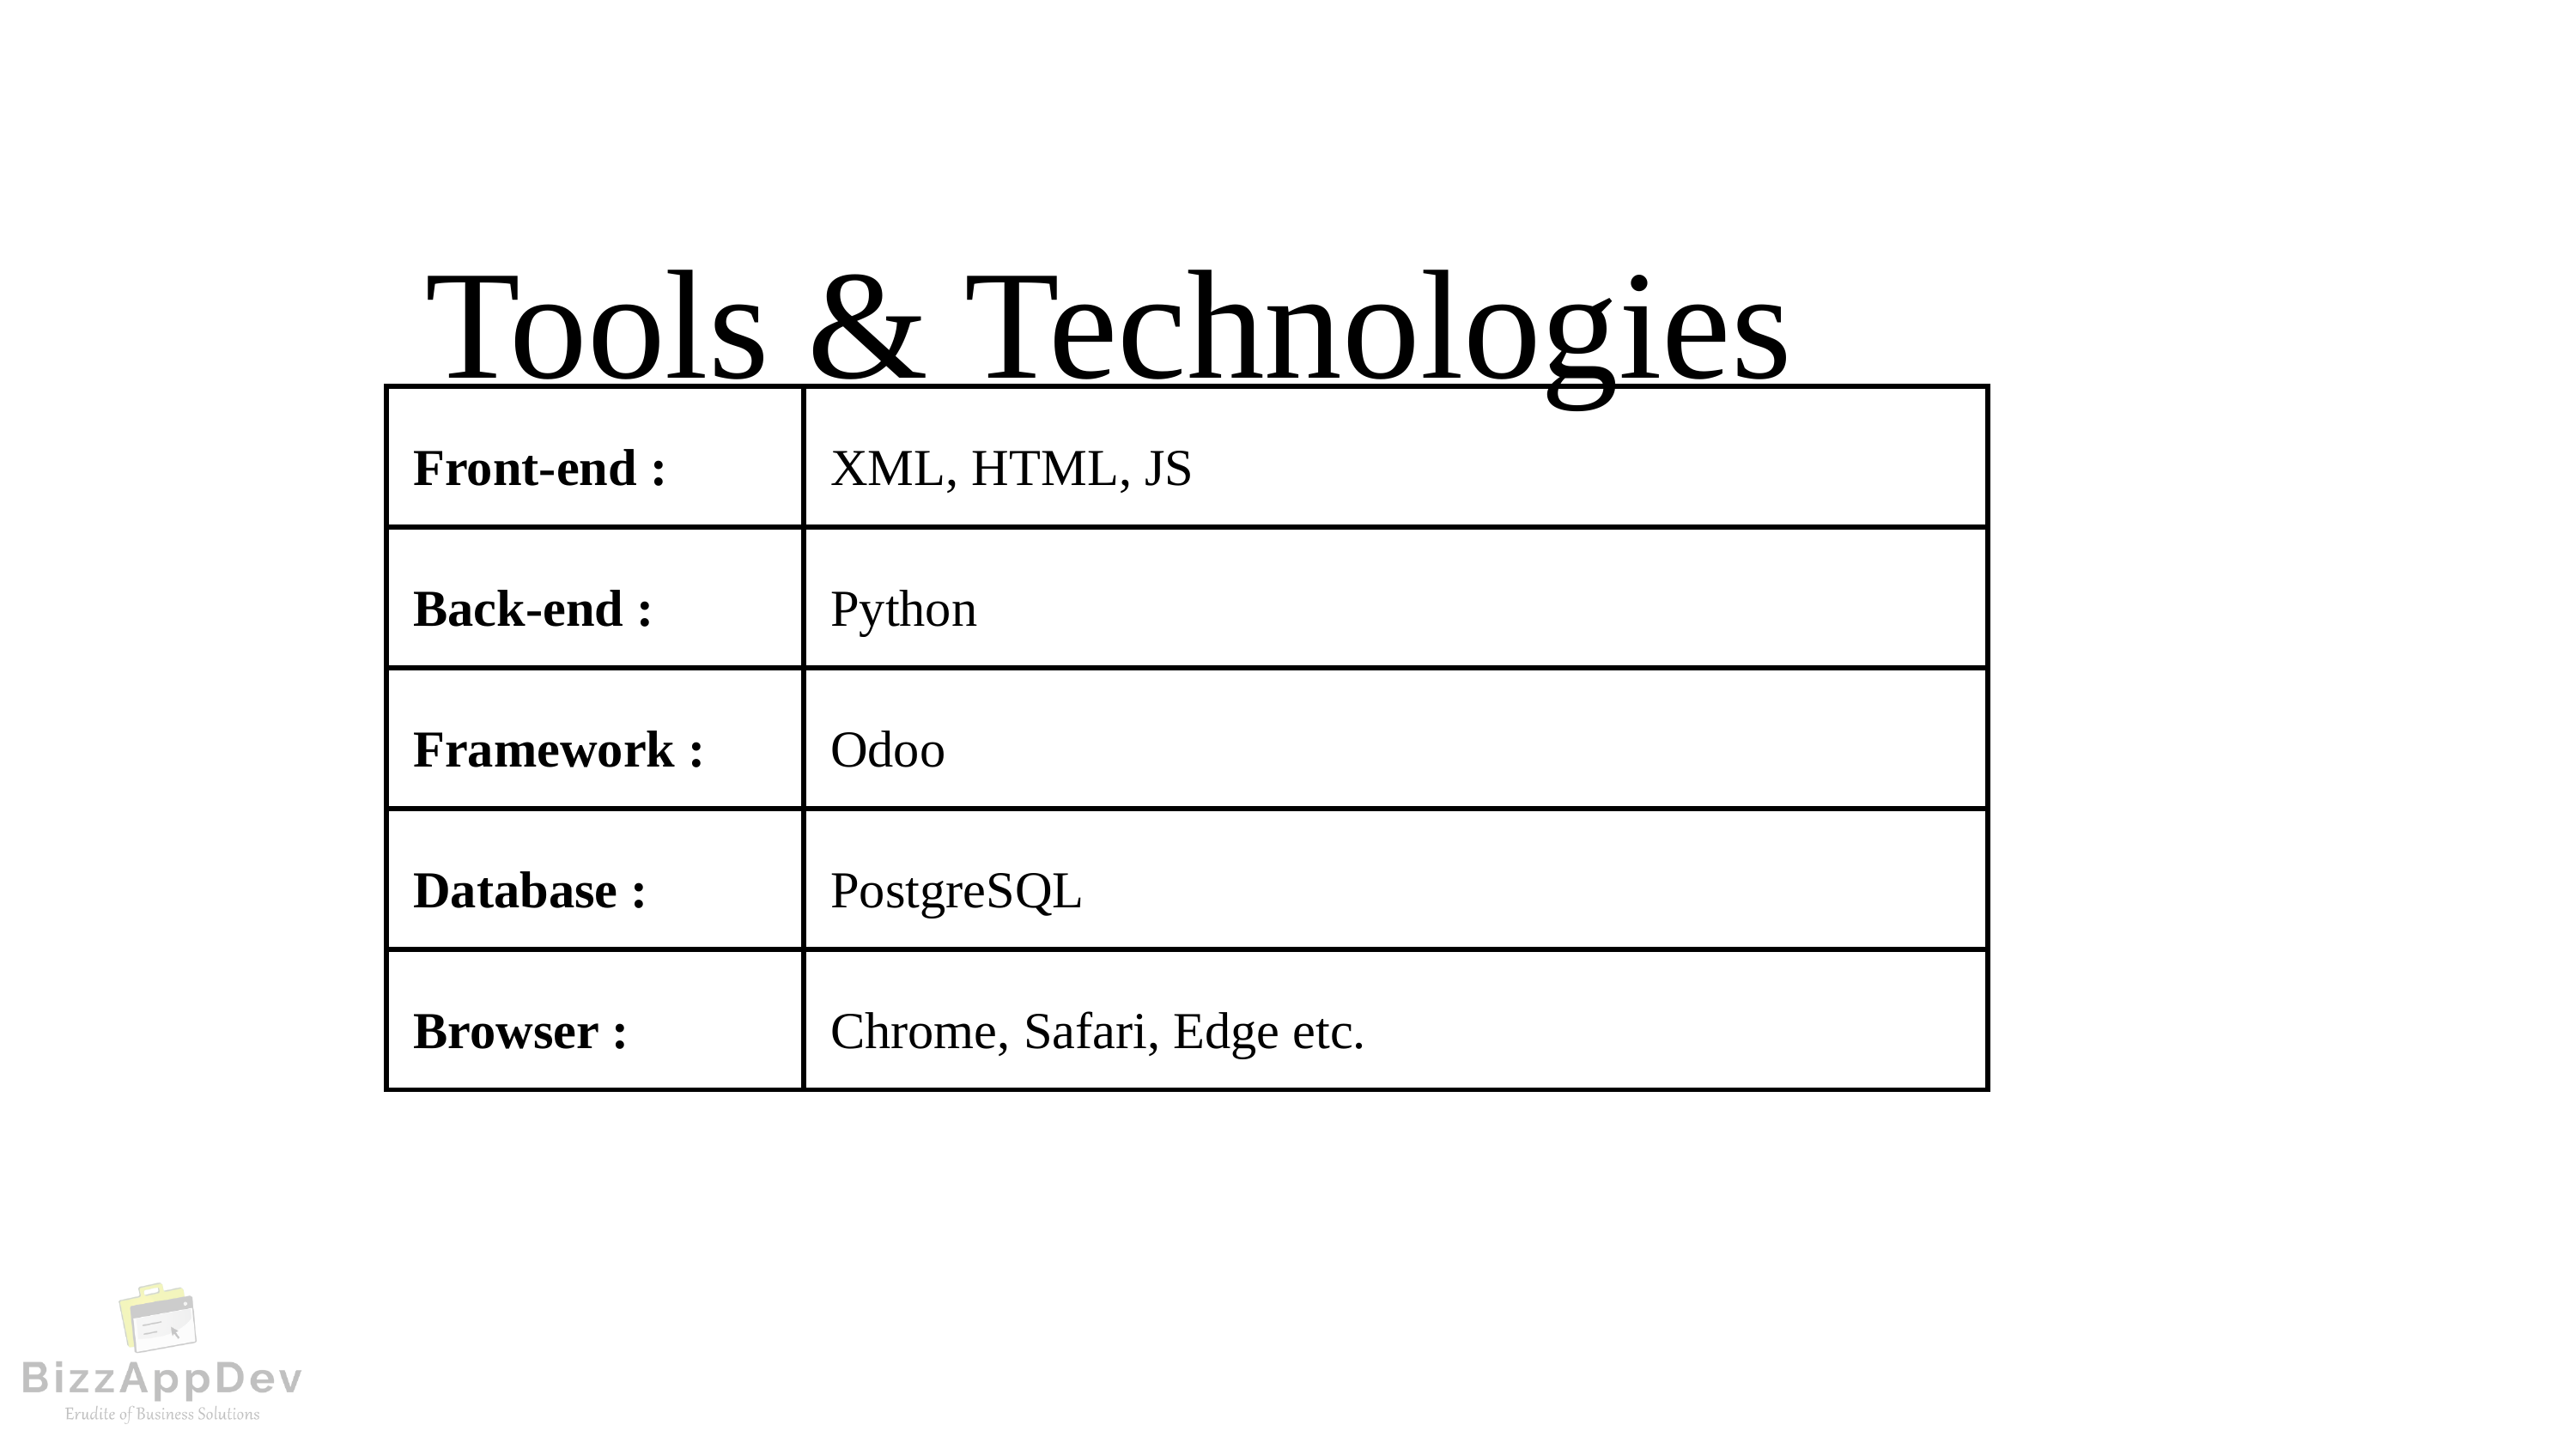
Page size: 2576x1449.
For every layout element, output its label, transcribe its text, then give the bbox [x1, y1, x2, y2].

table_cell Browser : [389, 952, 801, 1088]
table_cell Chrome, Safari, Edge etc. [806, 952, 1985, 1088]
picture [21, 1275, 303, 1441]
table_header Front-end : [389, 389, 801, 524]
table_cell Python [806, 530, 1985, 665]
table_cell PostgreSQL [806, 811, 1985, 947]
table_cell Odoo [806, 670, 1985, 806]
table_cell Back-end : [389, 530, 801, 665]
table_header XML, HTML, JS [806, 389, 1985, 524]
text_box Tools & Technologies [386, 145, 1836, 384]
table_cell Framework : [389, 670, 801, 806]
table_cell Database : [389, 811, 801, 947]
